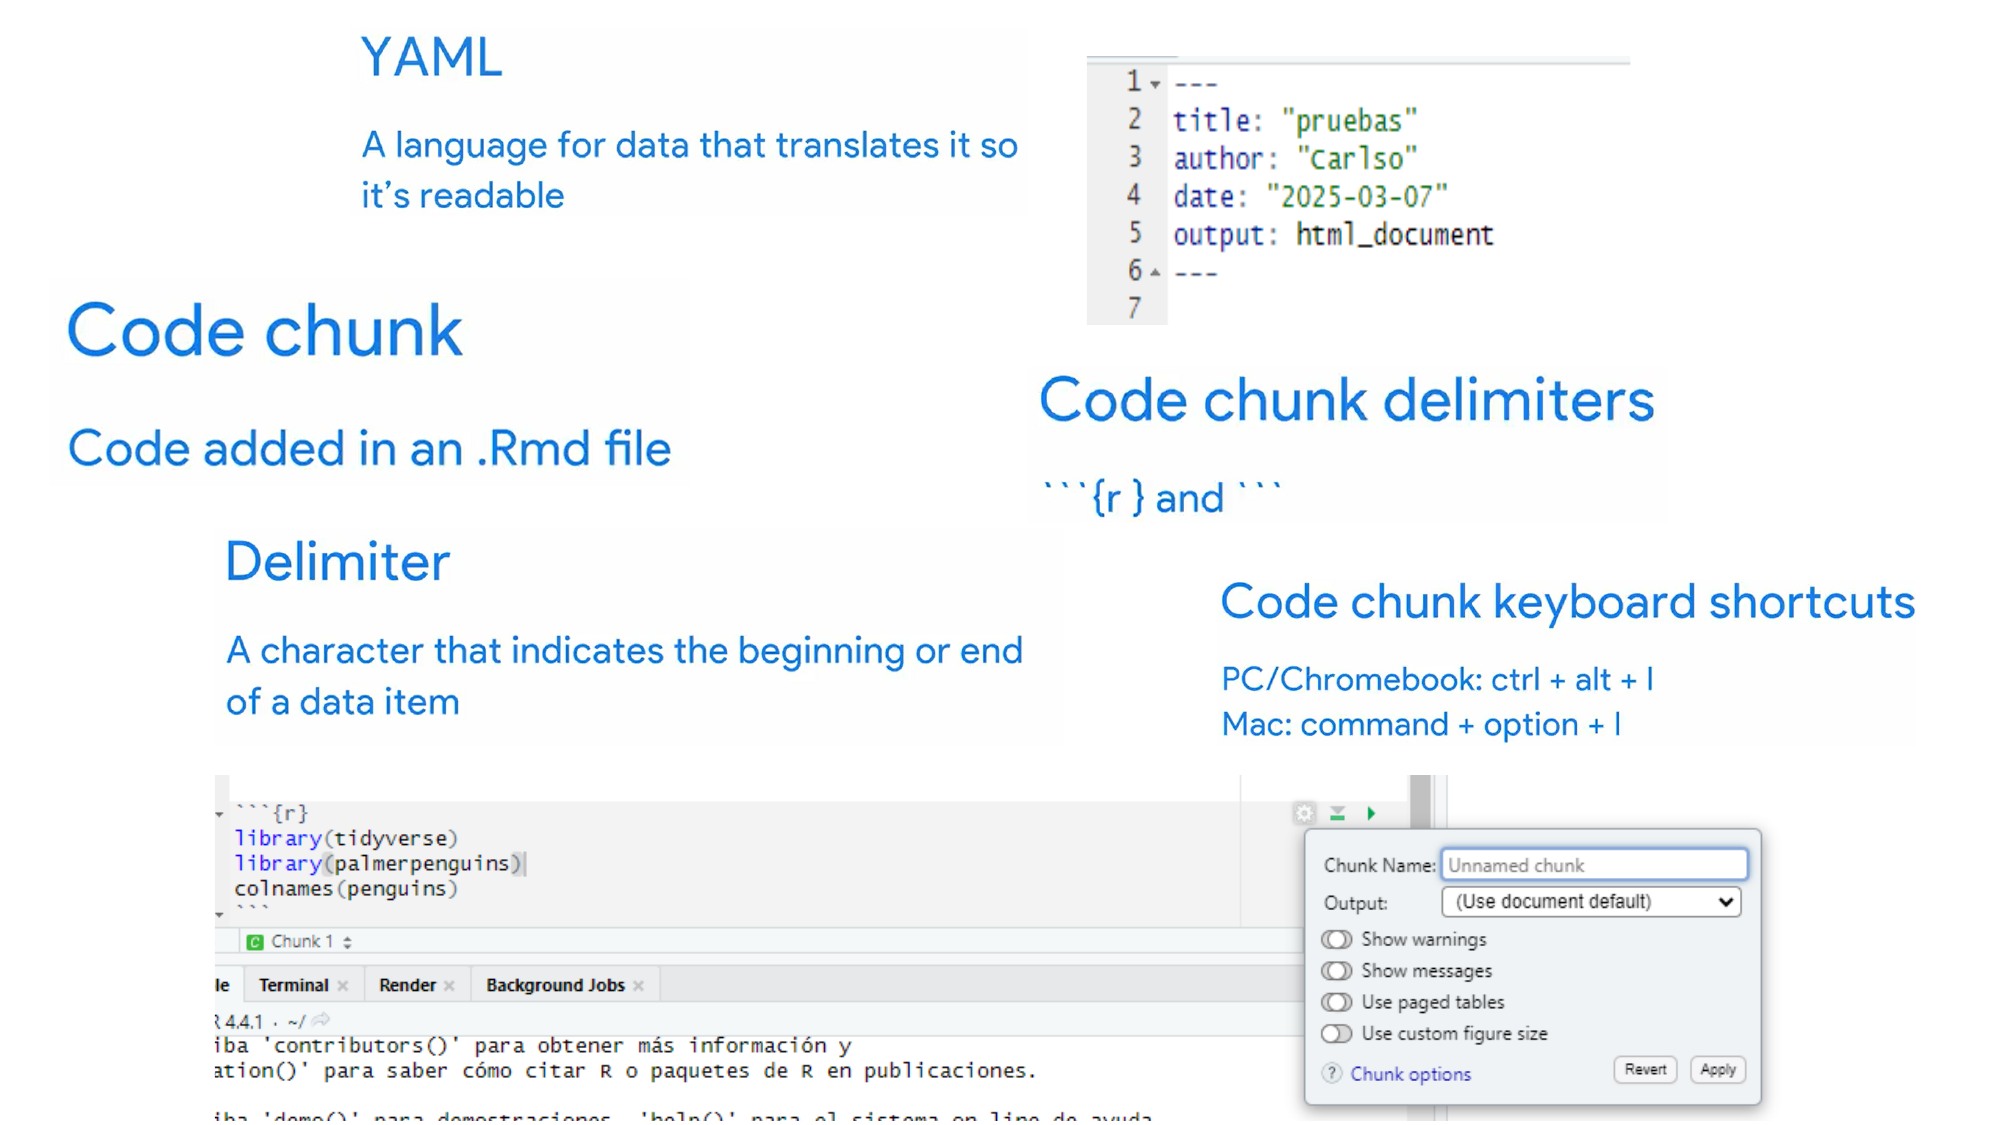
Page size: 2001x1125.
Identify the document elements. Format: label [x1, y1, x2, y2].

picture [350, 26, 1029, 216]
picture [1216, 578, 1917, 746]
picture [214, 529, 1065, 746]
picture [214, 769, 1862, 1122]
picture [49, 279, 690, 486]
picture [1086, 56, 1631, 325]
picture [1027, 367, 1668, 523]
